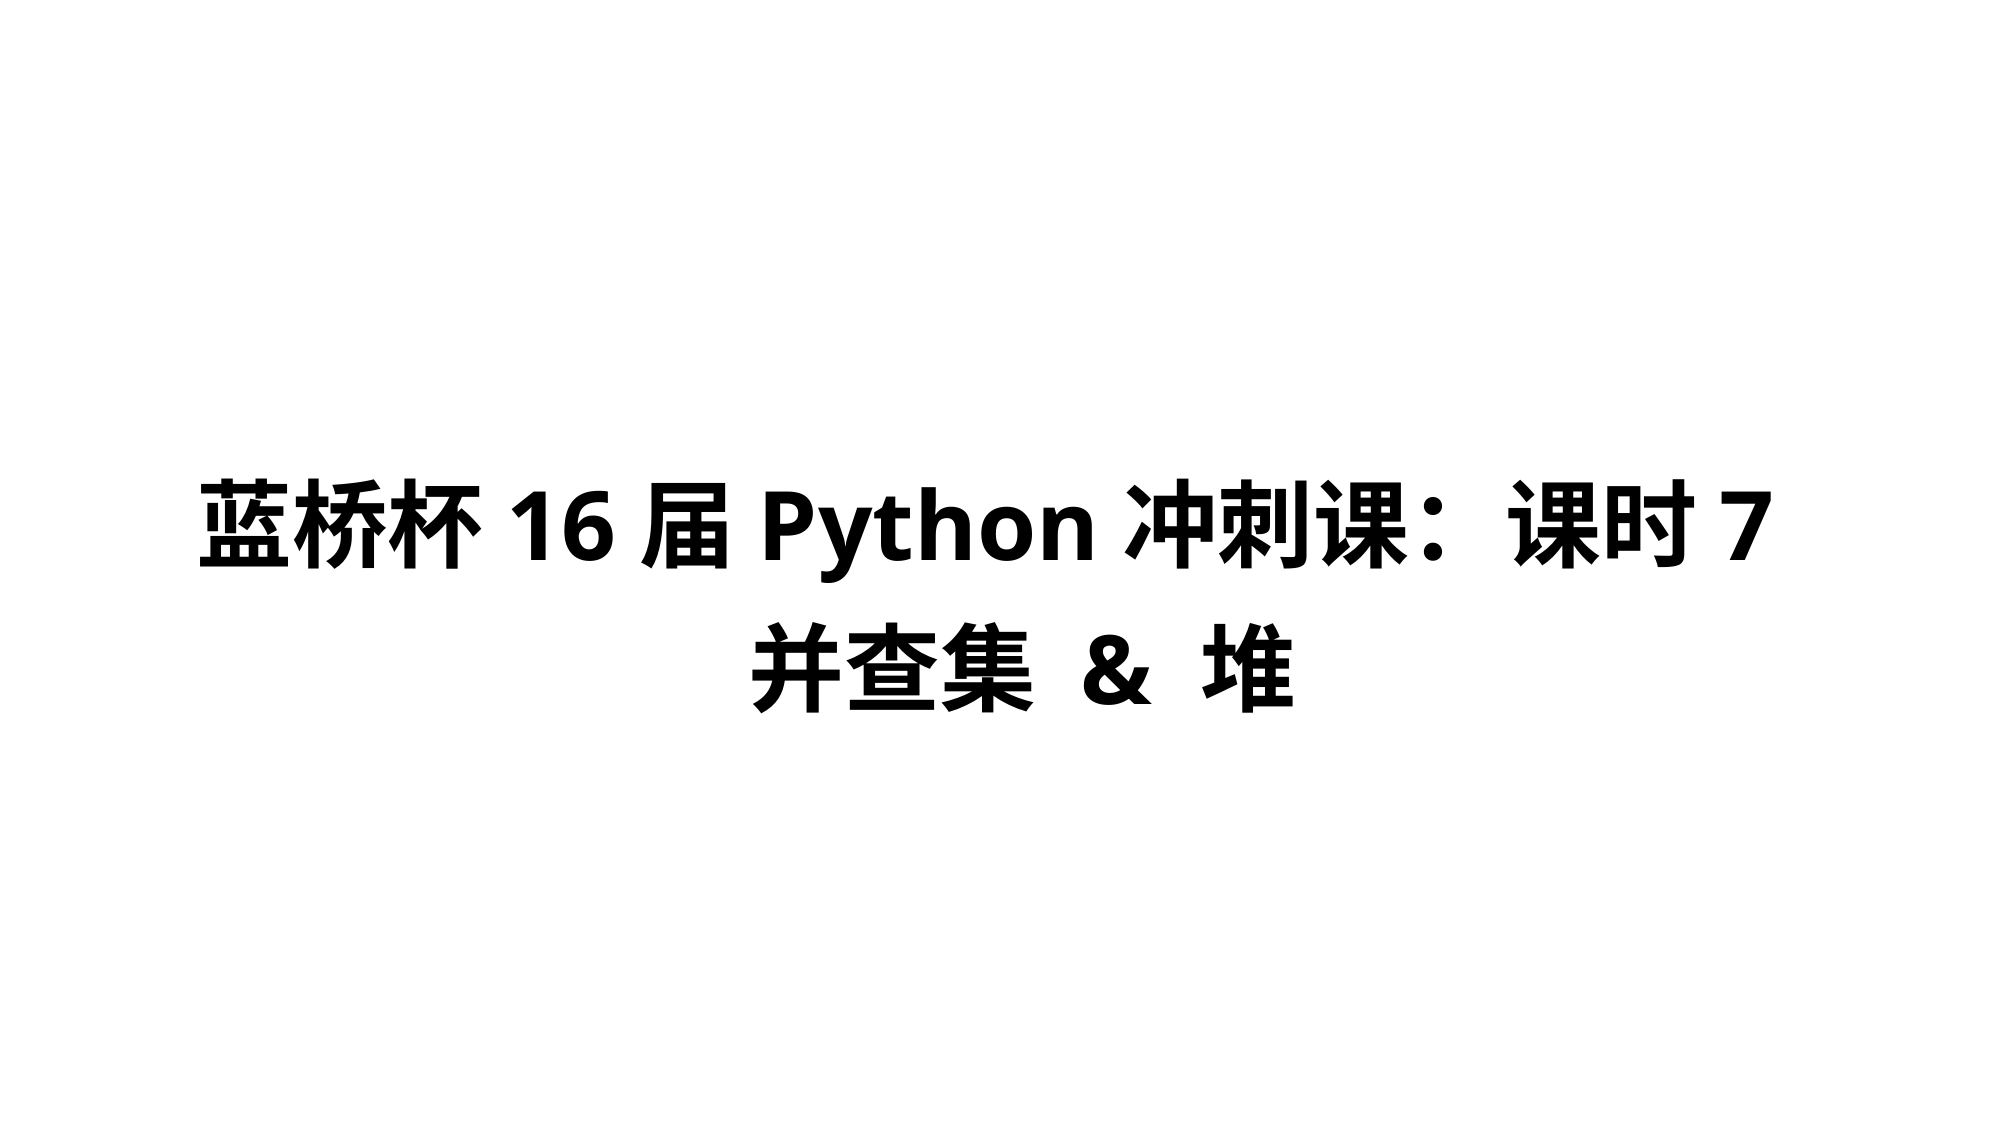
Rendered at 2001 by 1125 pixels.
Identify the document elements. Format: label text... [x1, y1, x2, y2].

text_box 蓝桥杯16届Python冲刺课：课时7 并查集 & 堆 [196, 436, 1849, 724]
